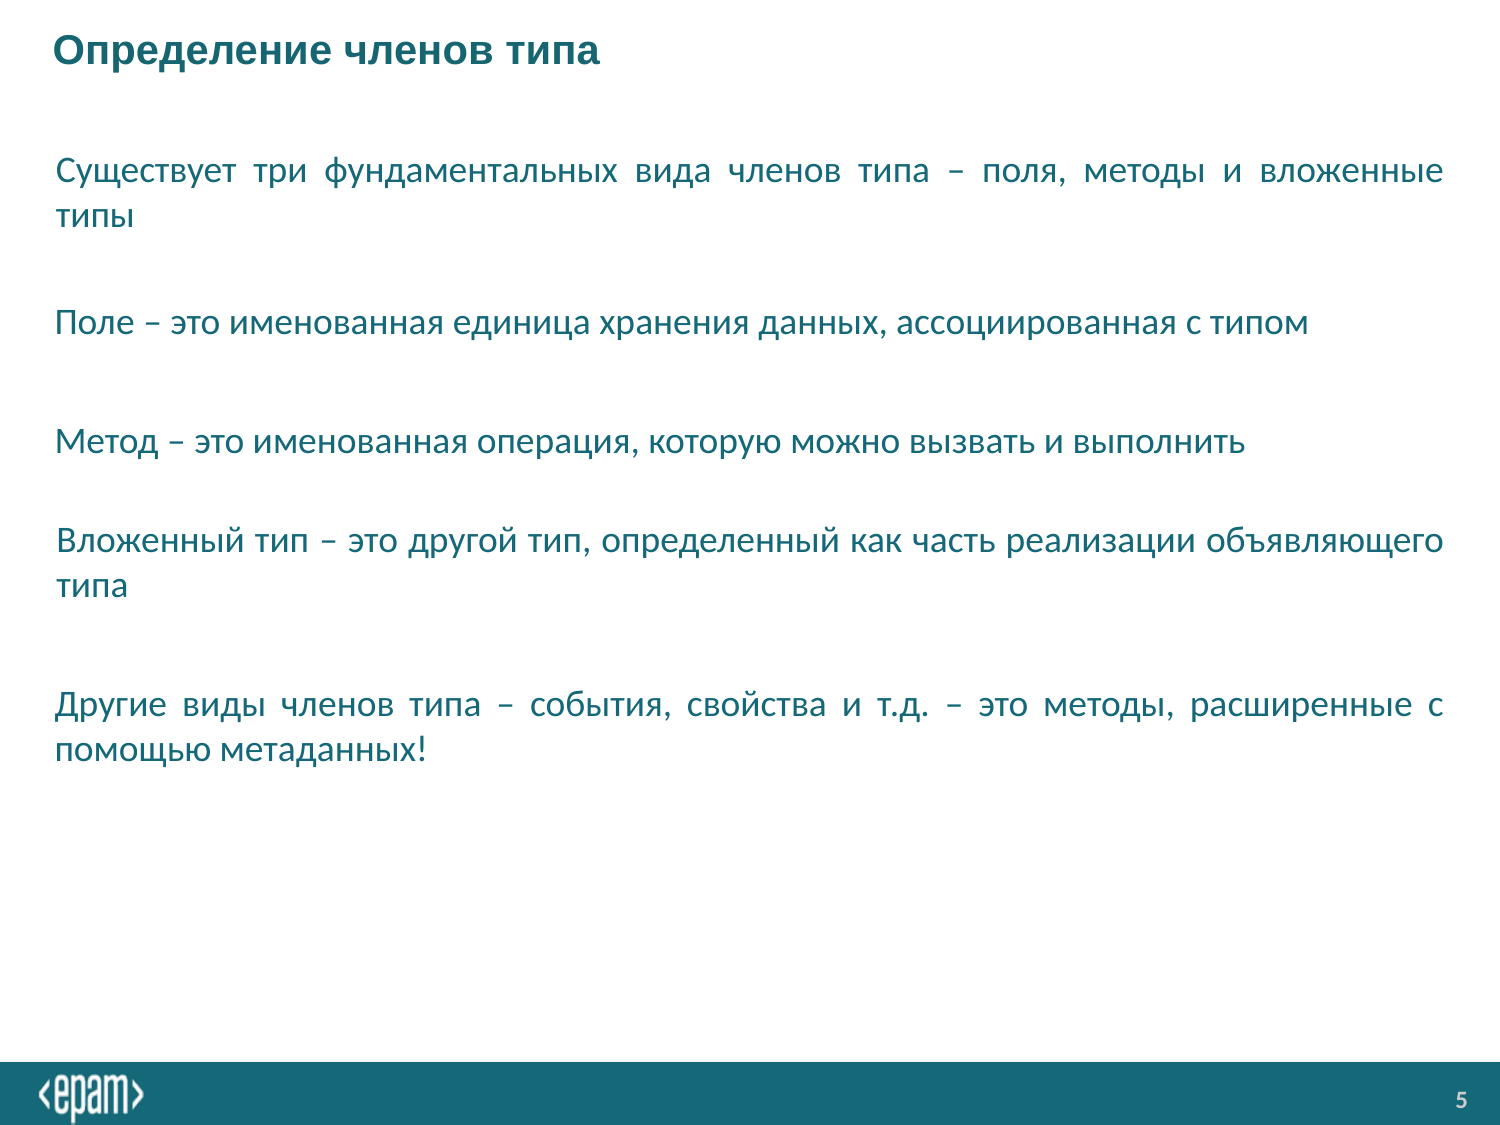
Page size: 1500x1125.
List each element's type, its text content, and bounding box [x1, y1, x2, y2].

picture [38, 1074, 144, 1125]
title Определение членов типа [0, 0, 1500, 95]
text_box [39, 137, 1461, 778]
